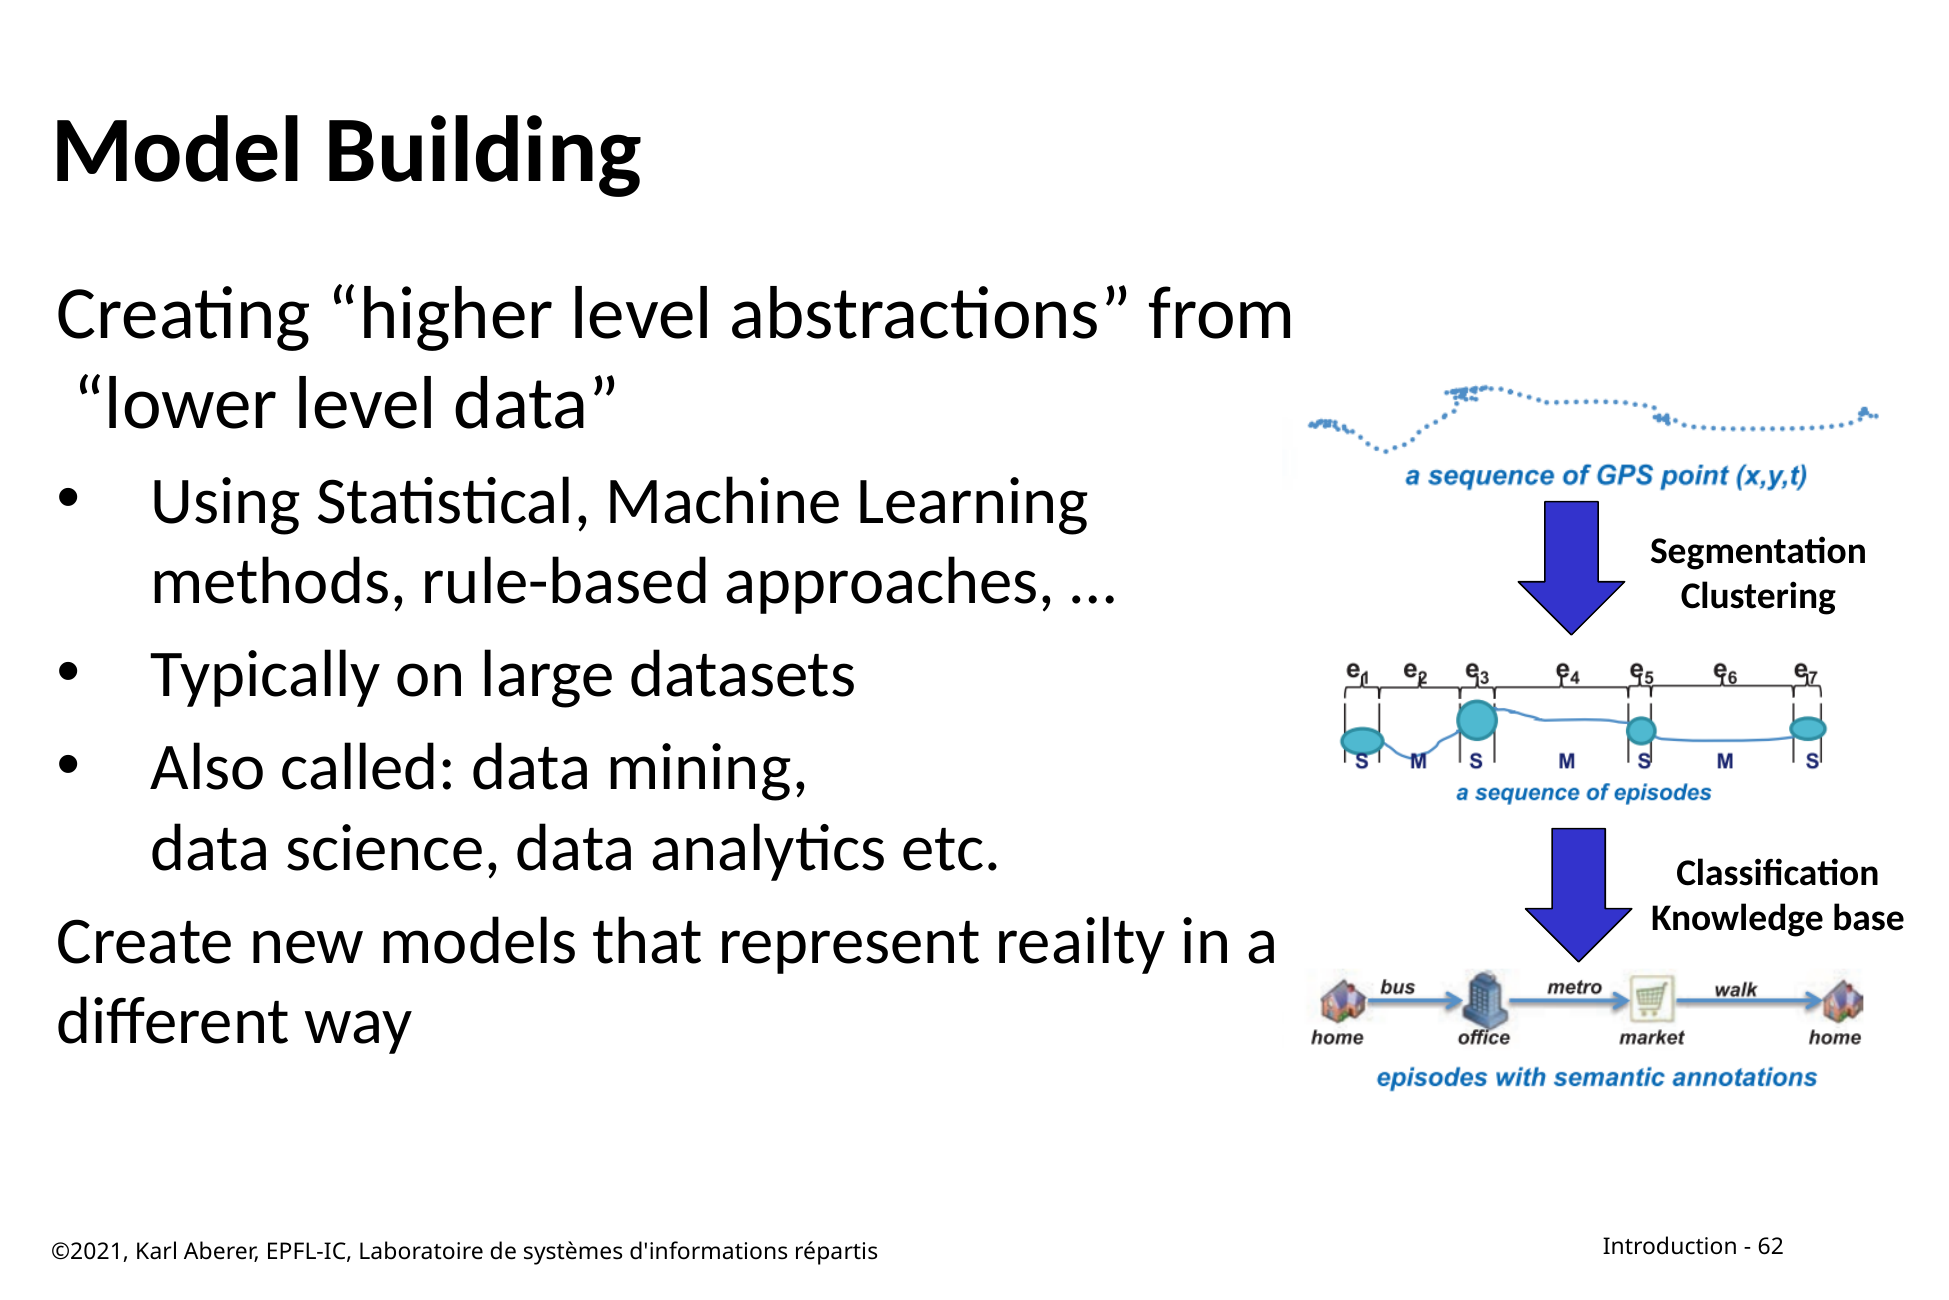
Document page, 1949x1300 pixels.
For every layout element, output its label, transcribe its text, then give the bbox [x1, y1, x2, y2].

picture [1282, 363, 1910, 502]
list Creating “higher level abstractions” from “lower level data” Using Statistical, Machine Learning methods, rule-based approaches, … Typically on large datasets Also called: data mining, data science, data analytics etc. Create new models that represent reailty in a different way [37, 253, 1320, 1208]
text_box Segmentation Clustering [1635, 518, 1882, 624]
text_box [1525, 828, 1632, 962]
text_box Classification Knowledge base [1636, 840, 1920, 945]
footer ©2021, Karl Aberer, EPFL-IC, Laboratoire de systèmes d'informations répartis [32, 1227, 1284, 1271]
title Model Building [32, 57, 1803, 232]
text_box [1518, 510, 1625, 635]
picture [1318, 658, 1839, 806]
picture [1282, 965, 1875, 1095]
